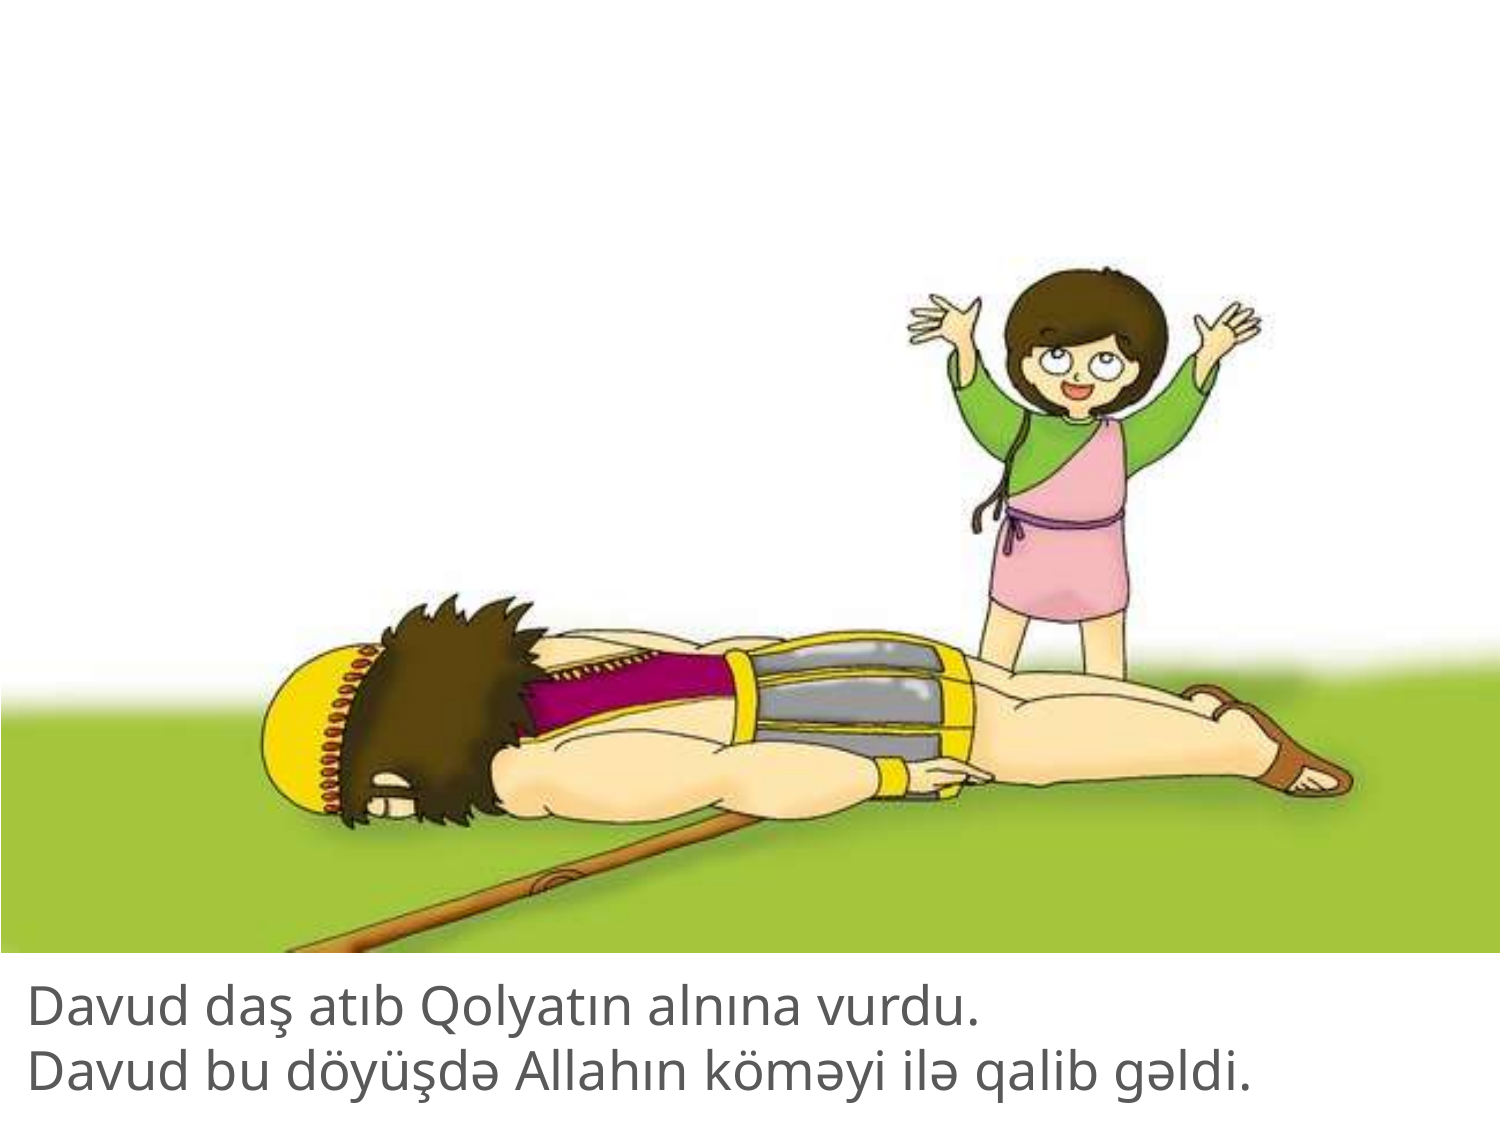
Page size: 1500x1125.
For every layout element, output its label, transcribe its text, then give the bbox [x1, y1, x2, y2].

text_box Davud daş atıb Qolyatın alnına vurdu. Davud bu döyüşdə Allahın köməyi ilə qalib gəldi. [11, 964, 1498, 1109]
picture [1, 0, 1500, 953]
